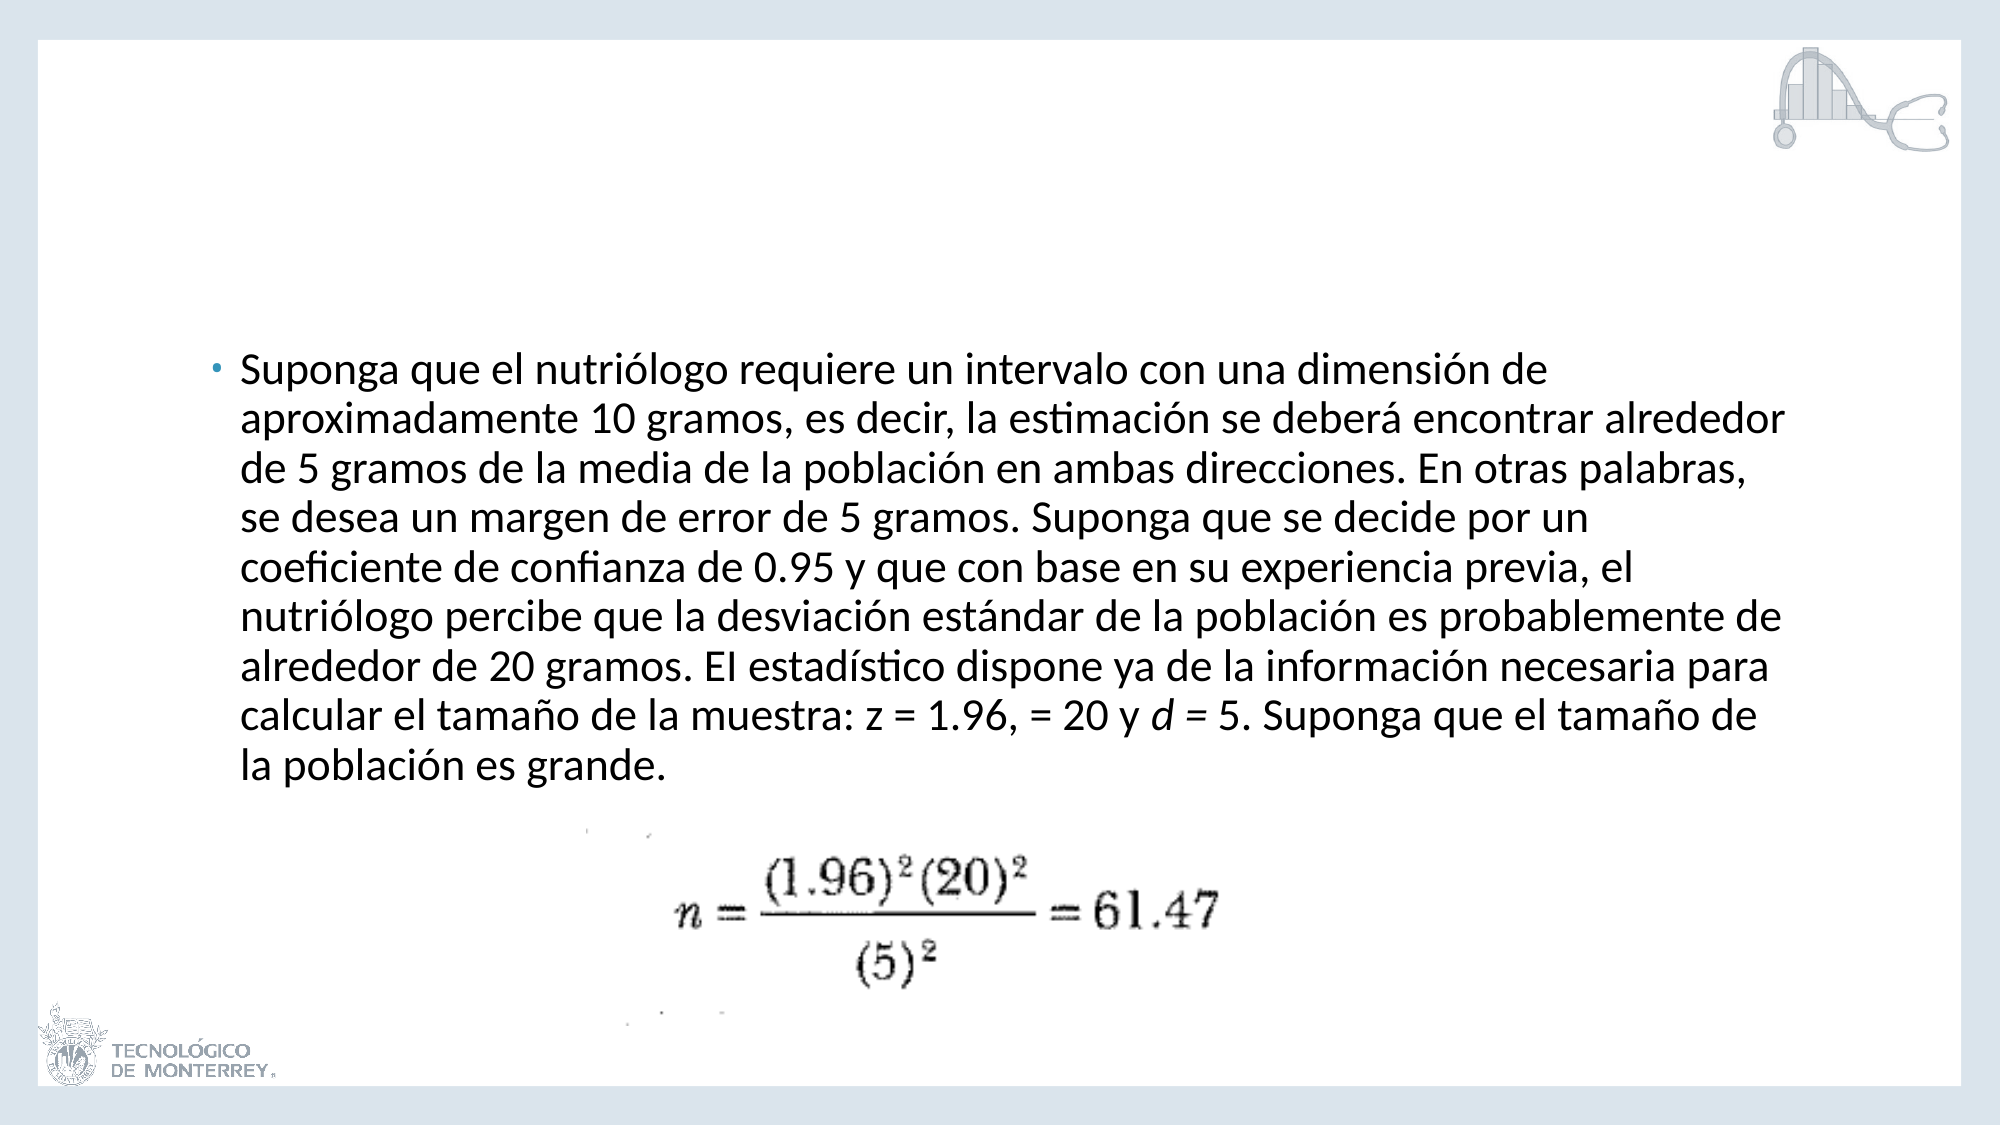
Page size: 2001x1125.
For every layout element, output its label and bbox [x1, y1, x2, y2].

picture [585, 802, 1306, 1026]
